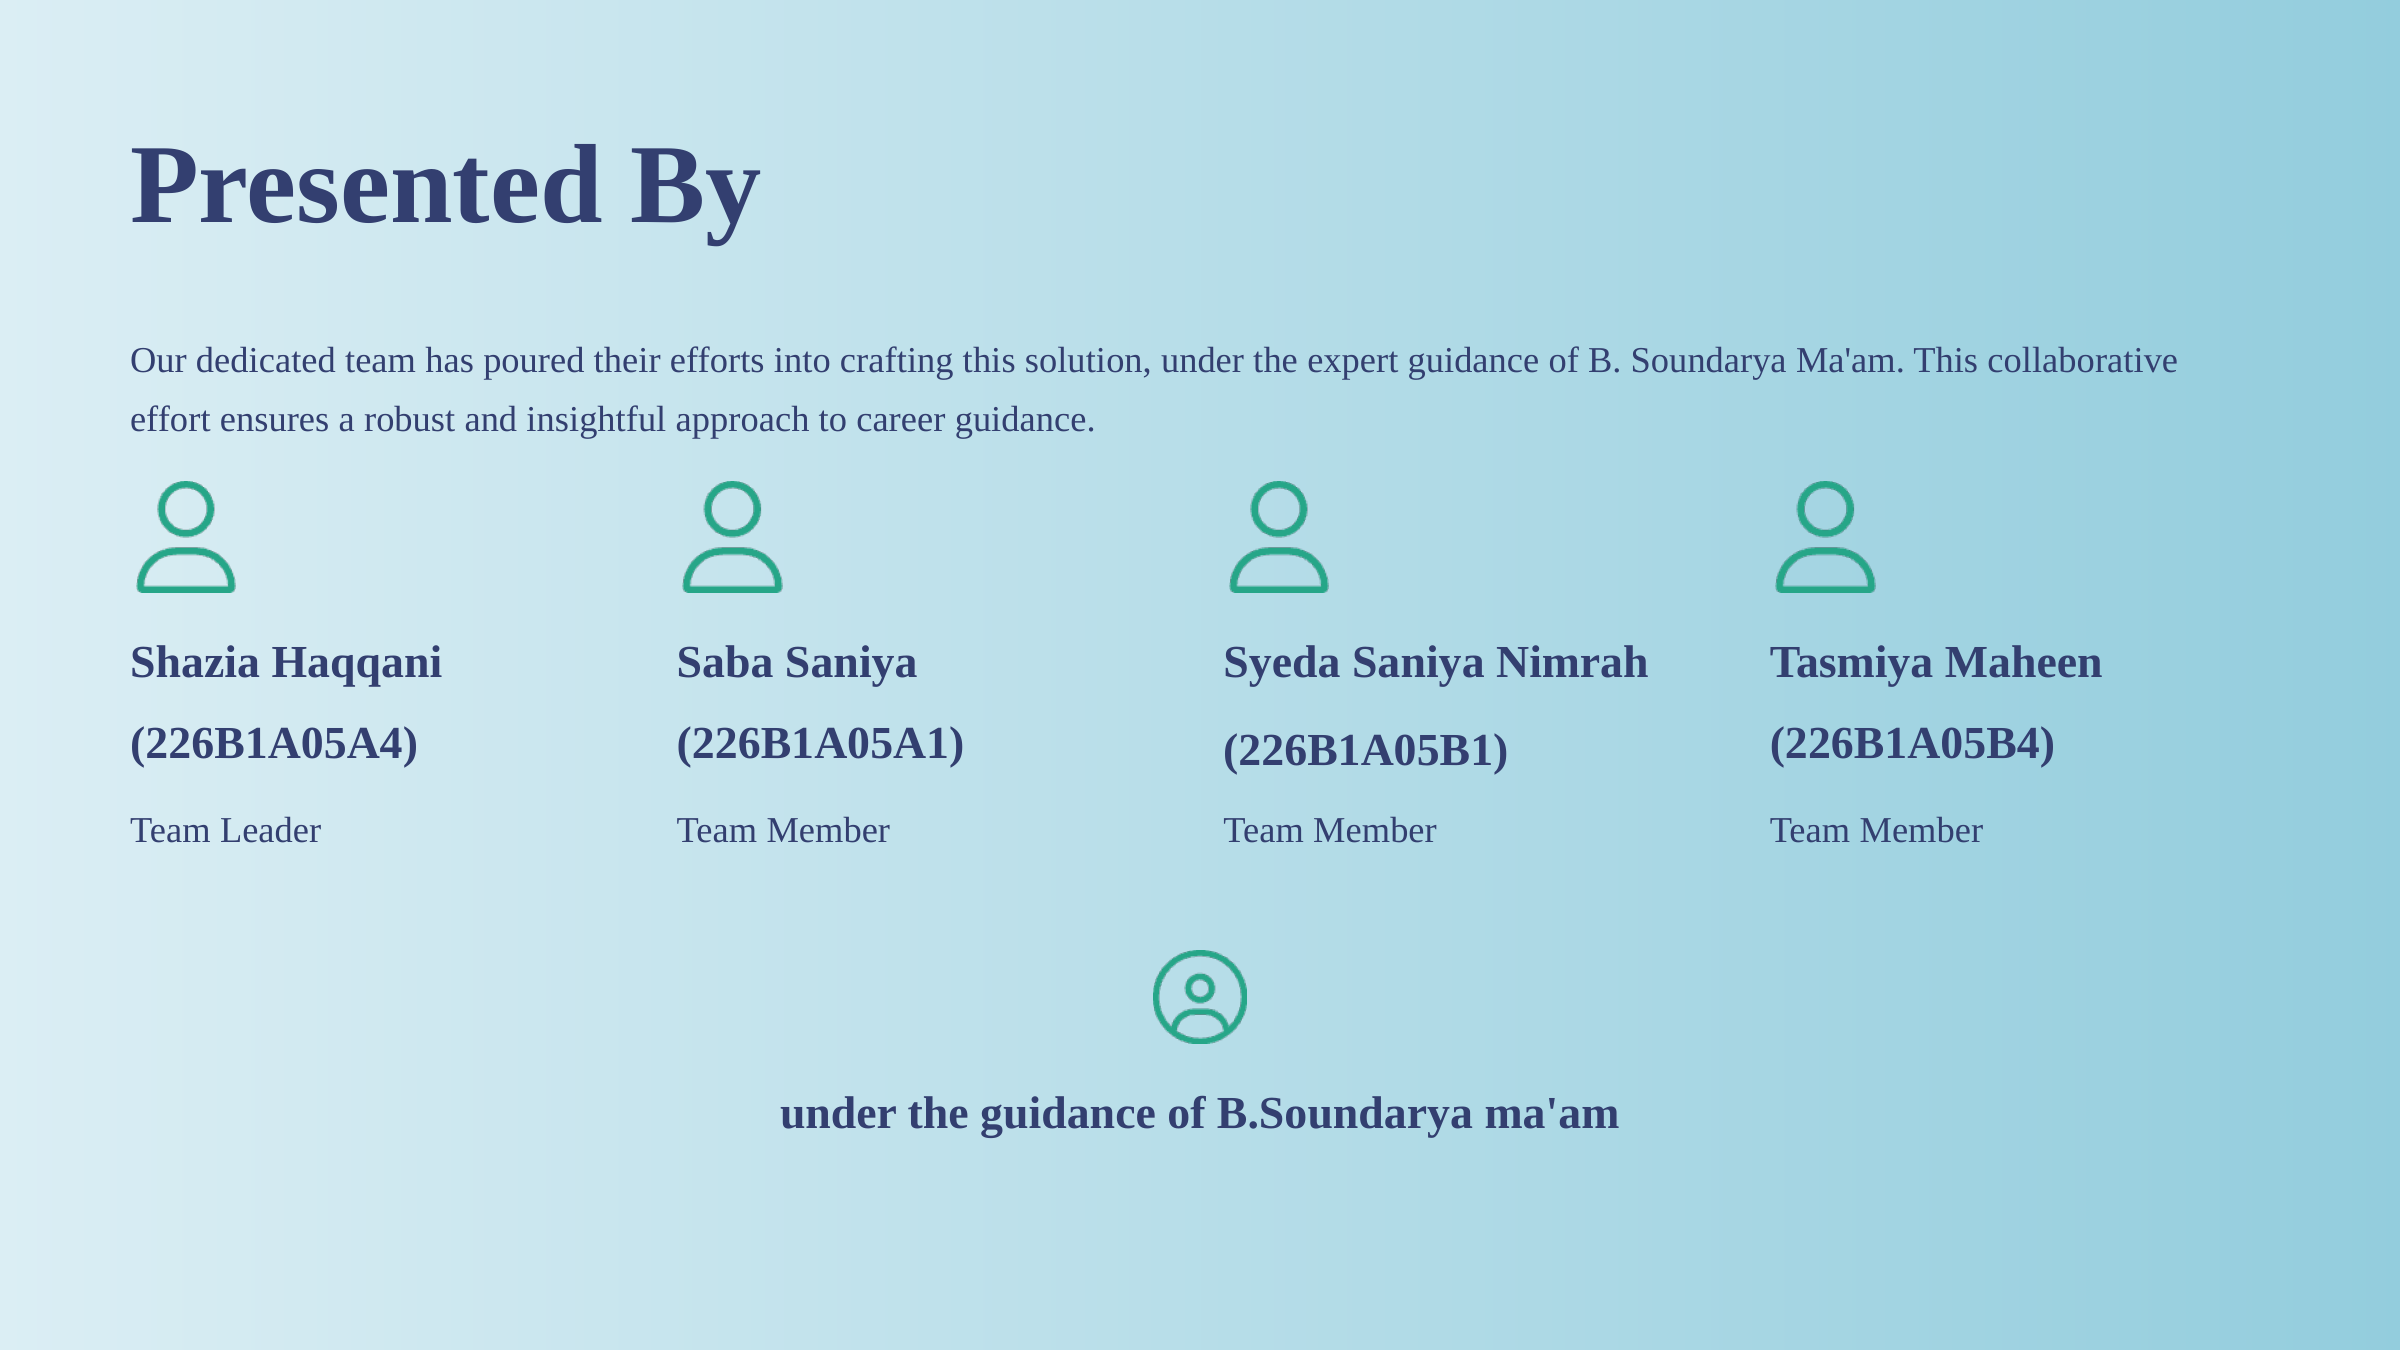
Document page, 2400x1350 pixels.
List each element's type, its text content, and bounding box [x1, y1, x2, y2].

text_box (226B1A05B1) [1223, 717, 1689, 776]
text_box Team Member [1223, 790, 1724, 851]
text_box Saba Saniya [676, 629, 1142, 688]
text_box Team Member [1769, 790, 2270, 851]
picture [676, 480, 789, 593]
text_box under the guidance of B.Soundarya ma'am [580, 1080, 1820, 1139]
text_box (226B1A05B4) [1769, 710, 2235, 769]
text_box Shazia Haqqani [130, 629, 596, 688]
text_box (226B1A05A1) [676, 710, 1142, 769]
text_box Team Leader [130, 790, 631, 851]
text_box Our dedicated team has poured their efforts into crafting this solution, under the expert guidance of B. Soundarya Ma'am. This collaborative effort ensures a robust and insightful approach to career guidance. [130, 320, 2270, 440]
text_box Presented By [130, 129, 1061, 246]
picture [129, 480, 242, 593]
text_box [130, 1160, 2270, 1221]
picture [1153, 950, 1247, 1044]
text_box Team Member [676, 790, 1177, 851]
text_box Tasmiya Maheen [1769, 629, 2268, 688]
text_box (226B1A05A4) [130, 710, 596, 769]
text_box Syeda Saniya Nimrah [1223, 629, 1724, 747]
picture [1769, 480, 1882, 593]
picture [1222, 480, 1336, 593]
